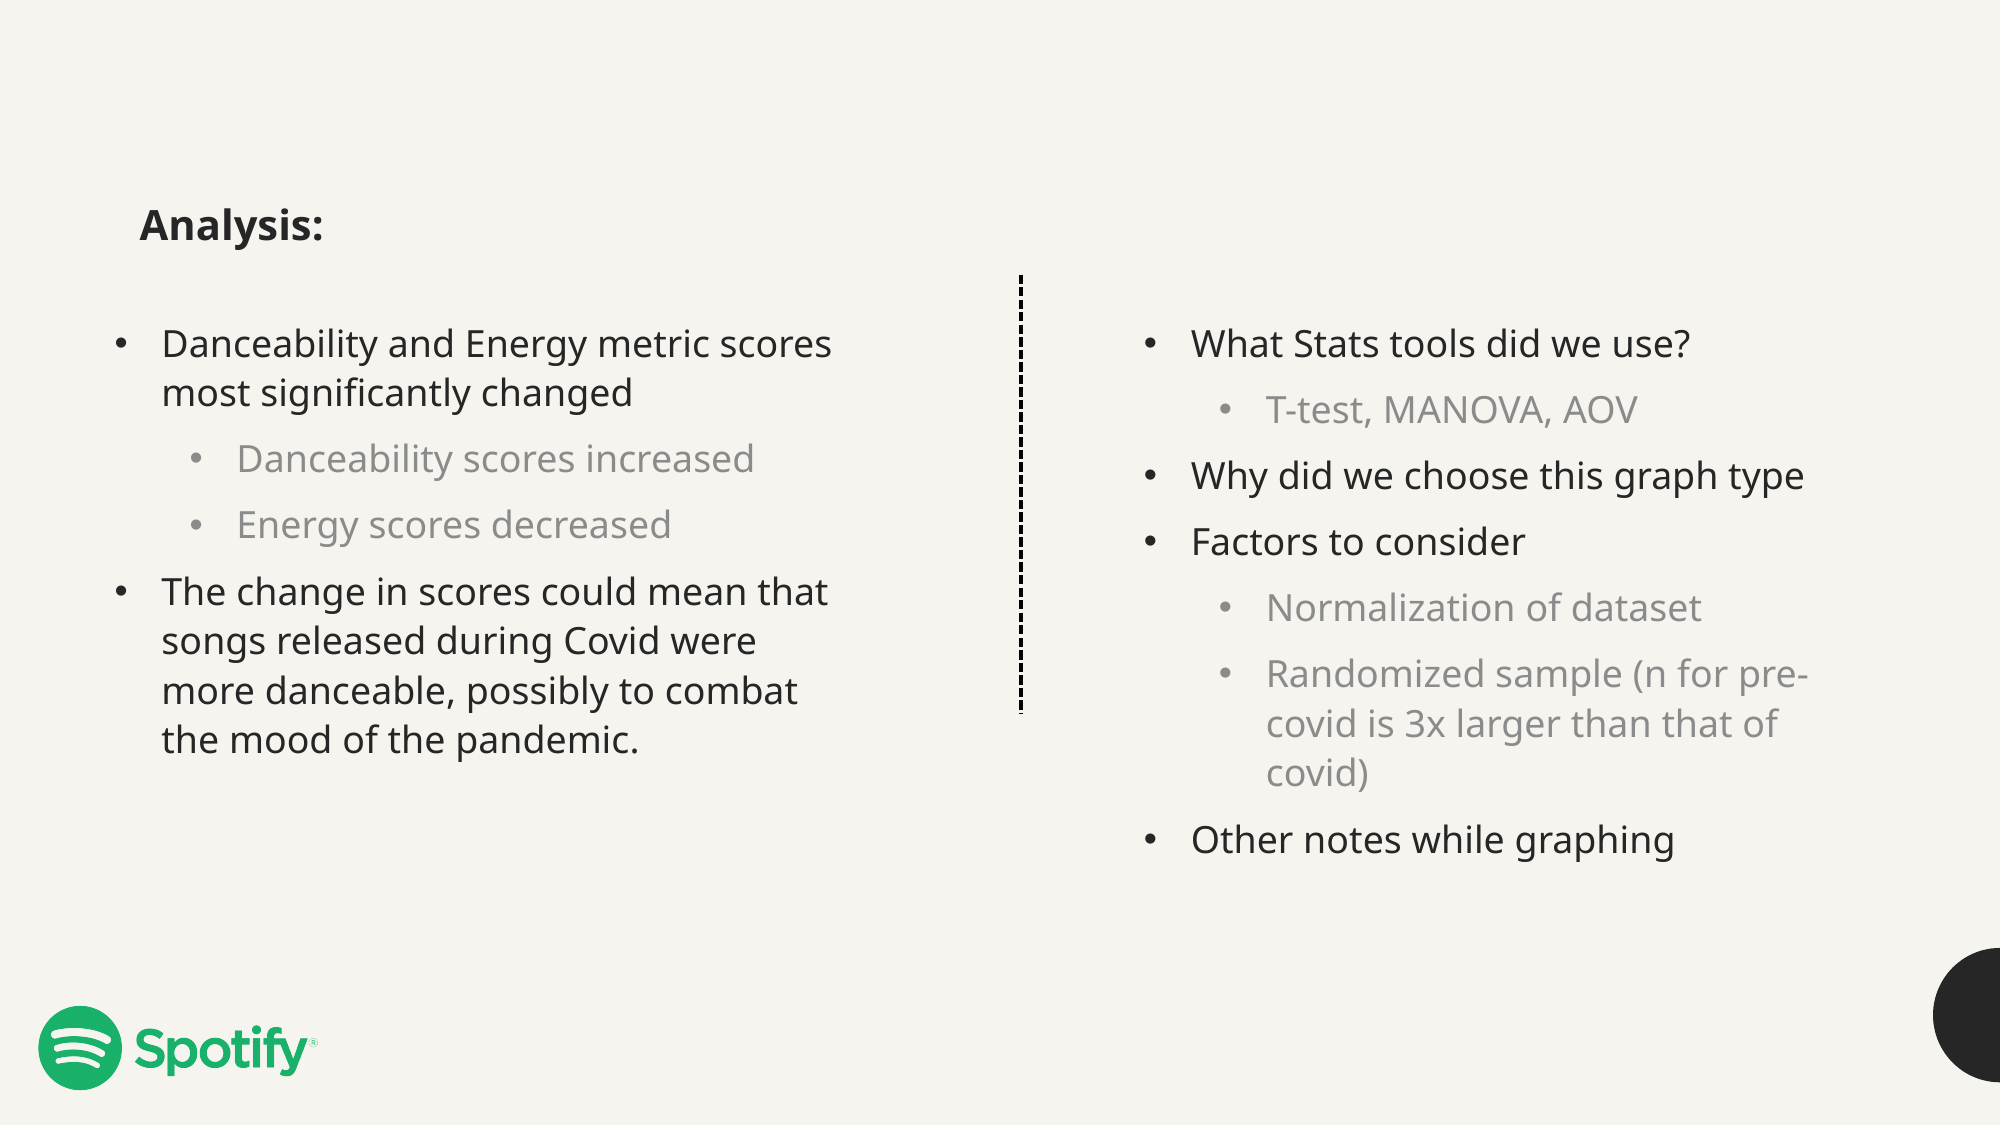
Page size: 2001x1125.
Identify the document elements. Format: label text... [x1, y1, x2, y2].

picture [36, 1005, 320, 1091]
text_box What Stats tools did we use? T-test, MANOVA, AOV Why did we choose this graph type Factors to consider Normalization of dataset Randomized sample (n for pre-covid is 3x larger than that of covid) Other notes while graphing [1128, 307, 1901, 485]
text_box Danceability and Energy metric scores most significantly changed Danceability scores increased Energy scores decreased The change in scores could mean that songs released during Covid were more danceable, possibly to combat the mood of the pandemic. [99, 307, 872, 776]
list Analysis: [124, 186, 1875, 256]
